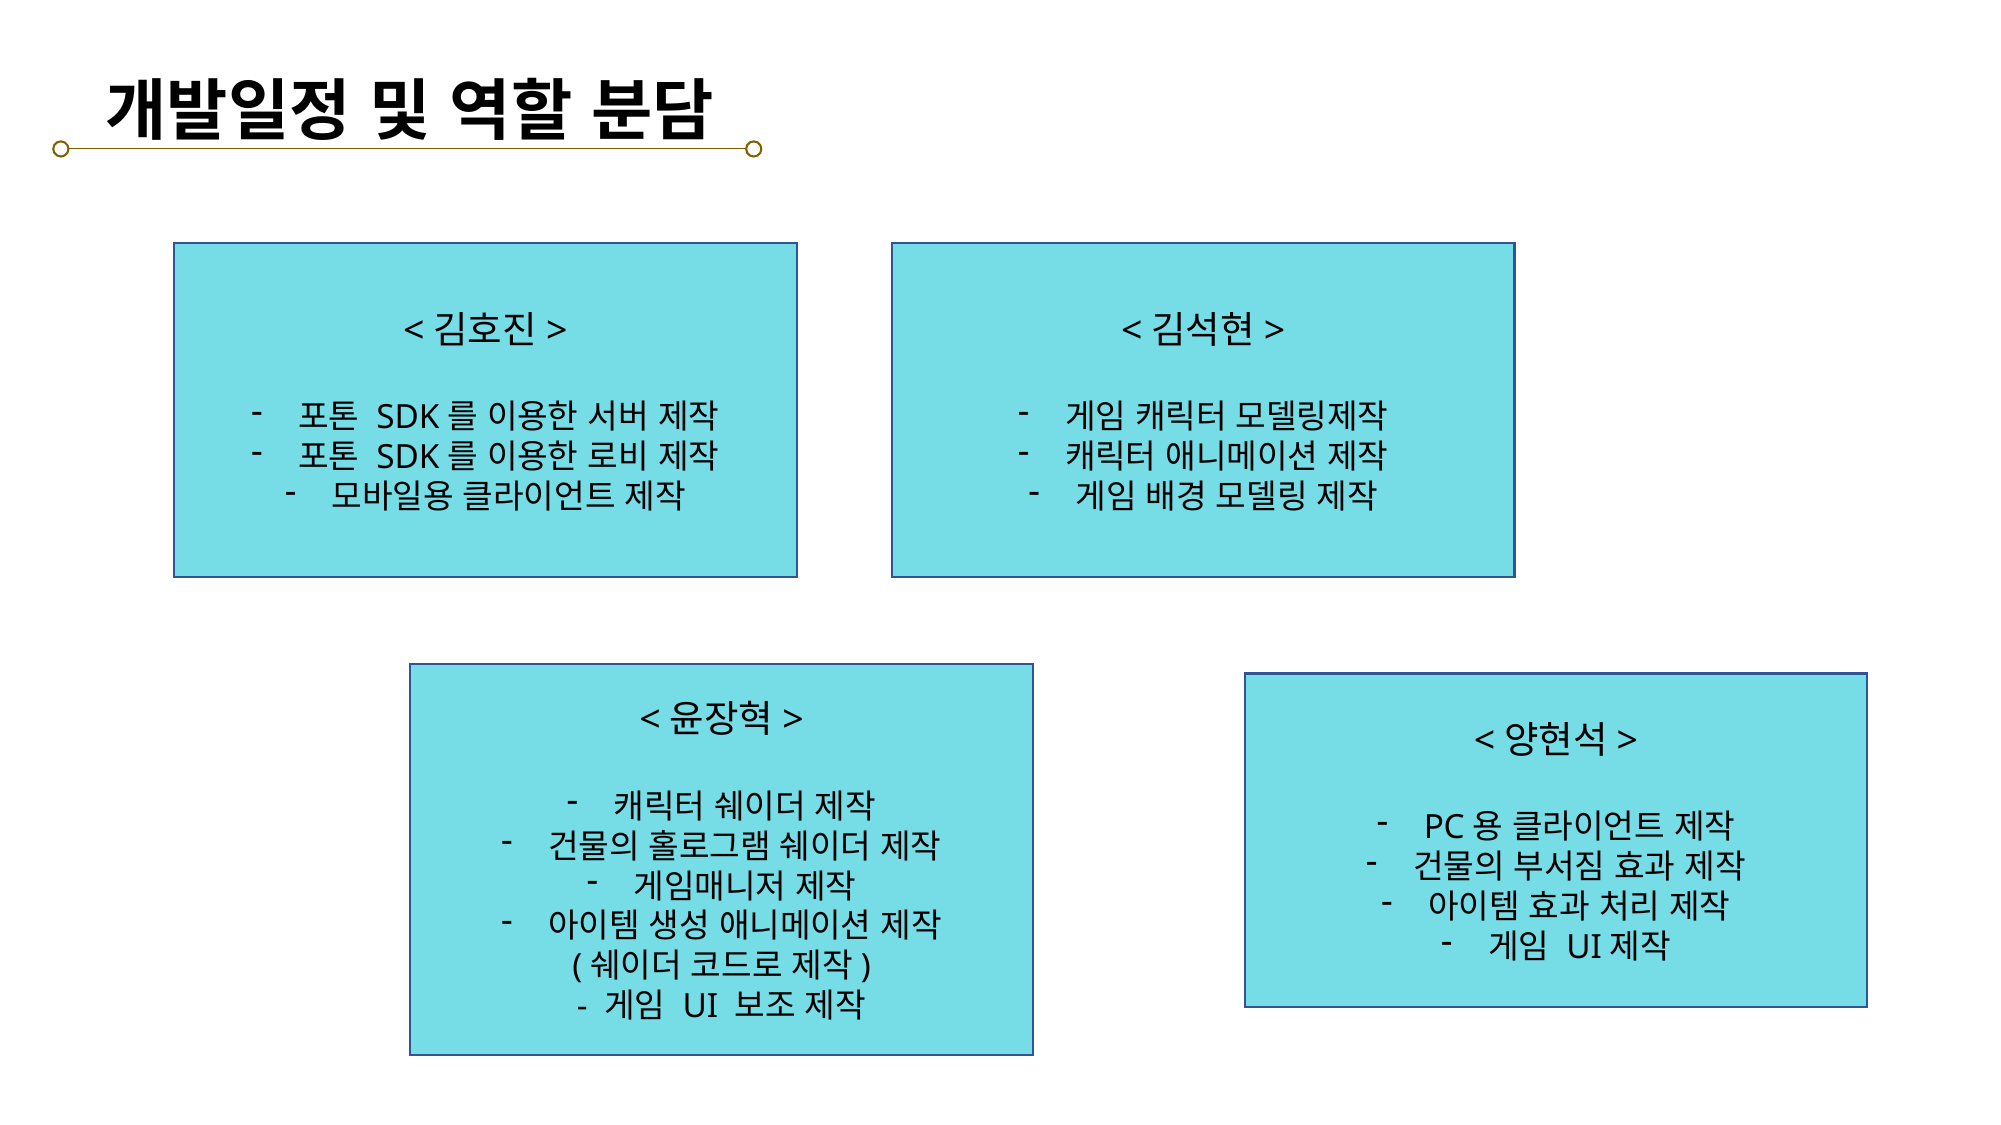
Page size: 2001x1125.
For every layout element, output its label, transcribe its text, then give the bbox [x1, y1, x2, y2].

text_box 개발일정 및 역할 분담 [90, 60, 730, 141]
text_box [53, 141, 762, 157]
text_box <윤장혁> 캐릭터 쉐이더 제작 건물의 홀로그램 쉐이더 제작 게임매니저 제작 아이템 생성 애니메이션 제작 (쉐이더 코드로 제작) - 게임 UI 보조 제작 [409, 663, 1034, 1056]
text_box <양현석> PC용 클라이언트 제작 건물의 부서짐 효과 제작 아이템 효과 처리 제작 게임 UI제작 [1244, 672, 1868, 1008]
text_box <김석현> 게임 캐릭터 모델링제작 캐릭터 애니메이션 제작 게임 배경 모델링 제작 [891, 242, 1516, 578]
text_box <김호진> 포톤 SDK를 이용한 서버 제작 포톤 SDK를 이용한 로비 제작 모바일용 클라이언트 제작 [173, 242, 798, 578]
